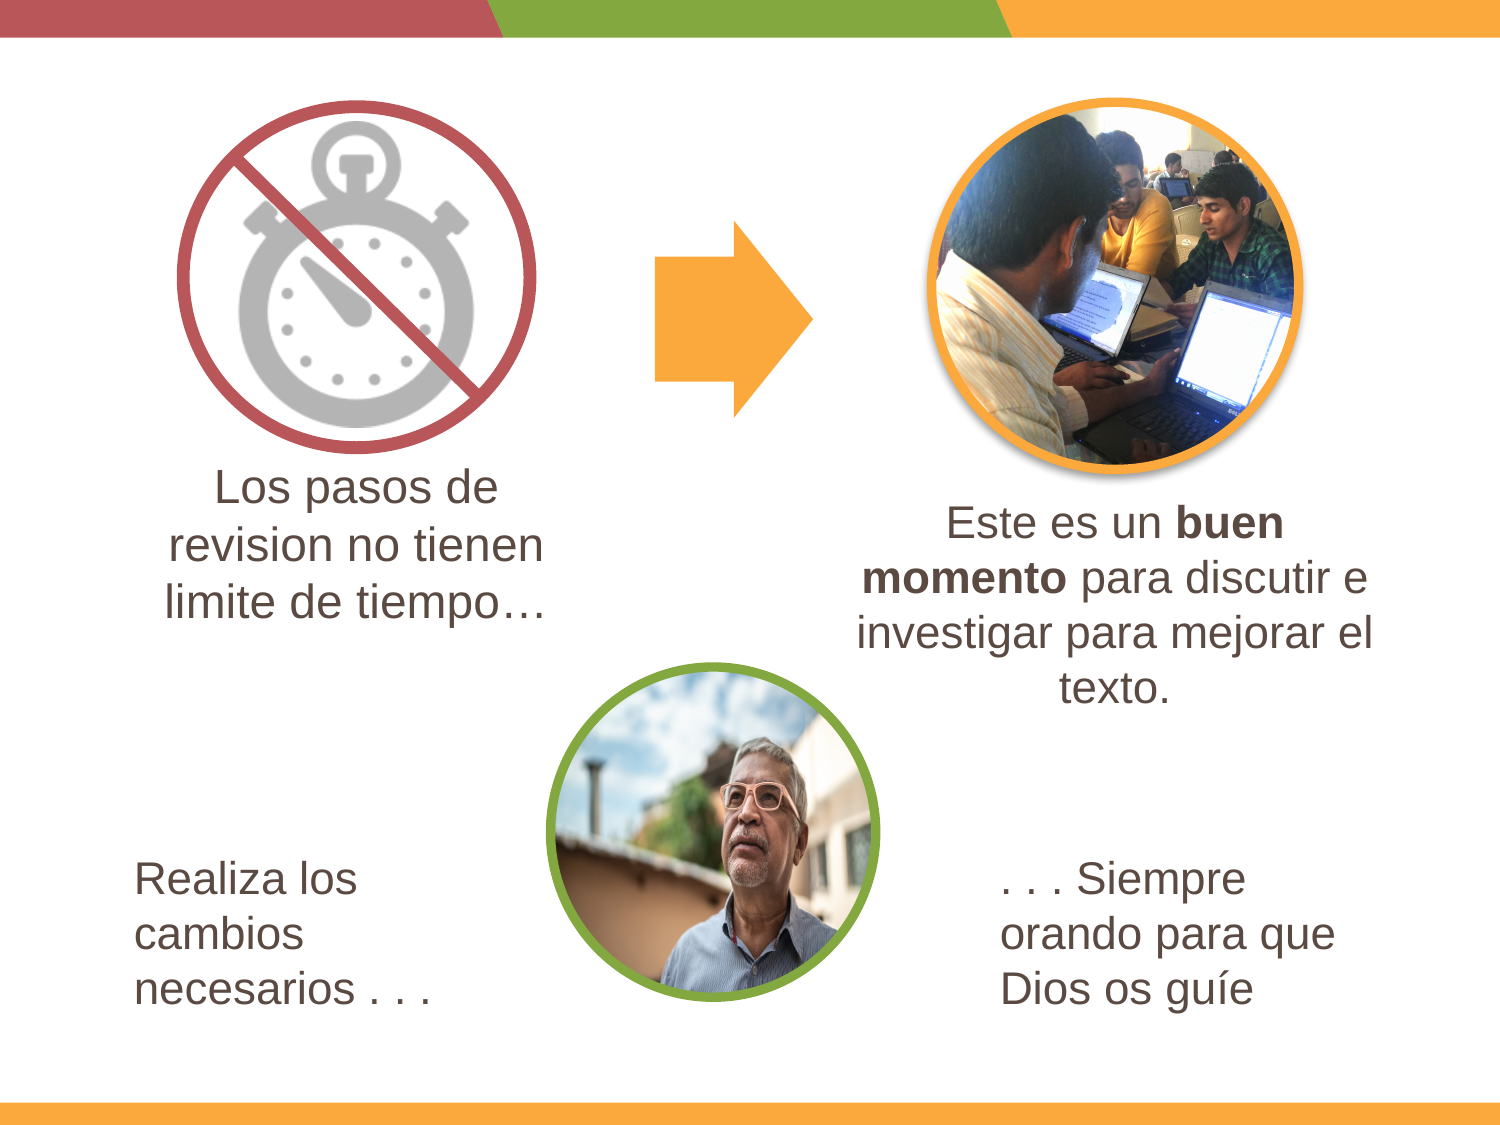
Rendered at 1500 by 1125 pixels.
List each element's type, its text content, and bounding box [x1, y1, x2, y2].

text_box [654, 220, 814, 418]
text_box Este es un buen momento para discutir e investigar para mejorar el texto. [823, 485, 1408, 720]
text_box Realiza los cambios necesarios . . . [119, 841, 469, 1021]
picture [931, 102, 1299, 470]
text_box Los pasos de revision no tienen limite de tiempo… [119, 448, 595, 636]
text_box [176, 100, 537, 455]
picture [550, 666, 876, 998]
text_box . . . Siempre orando para que Dios os guíe [985, 841, 1353, 1021]
